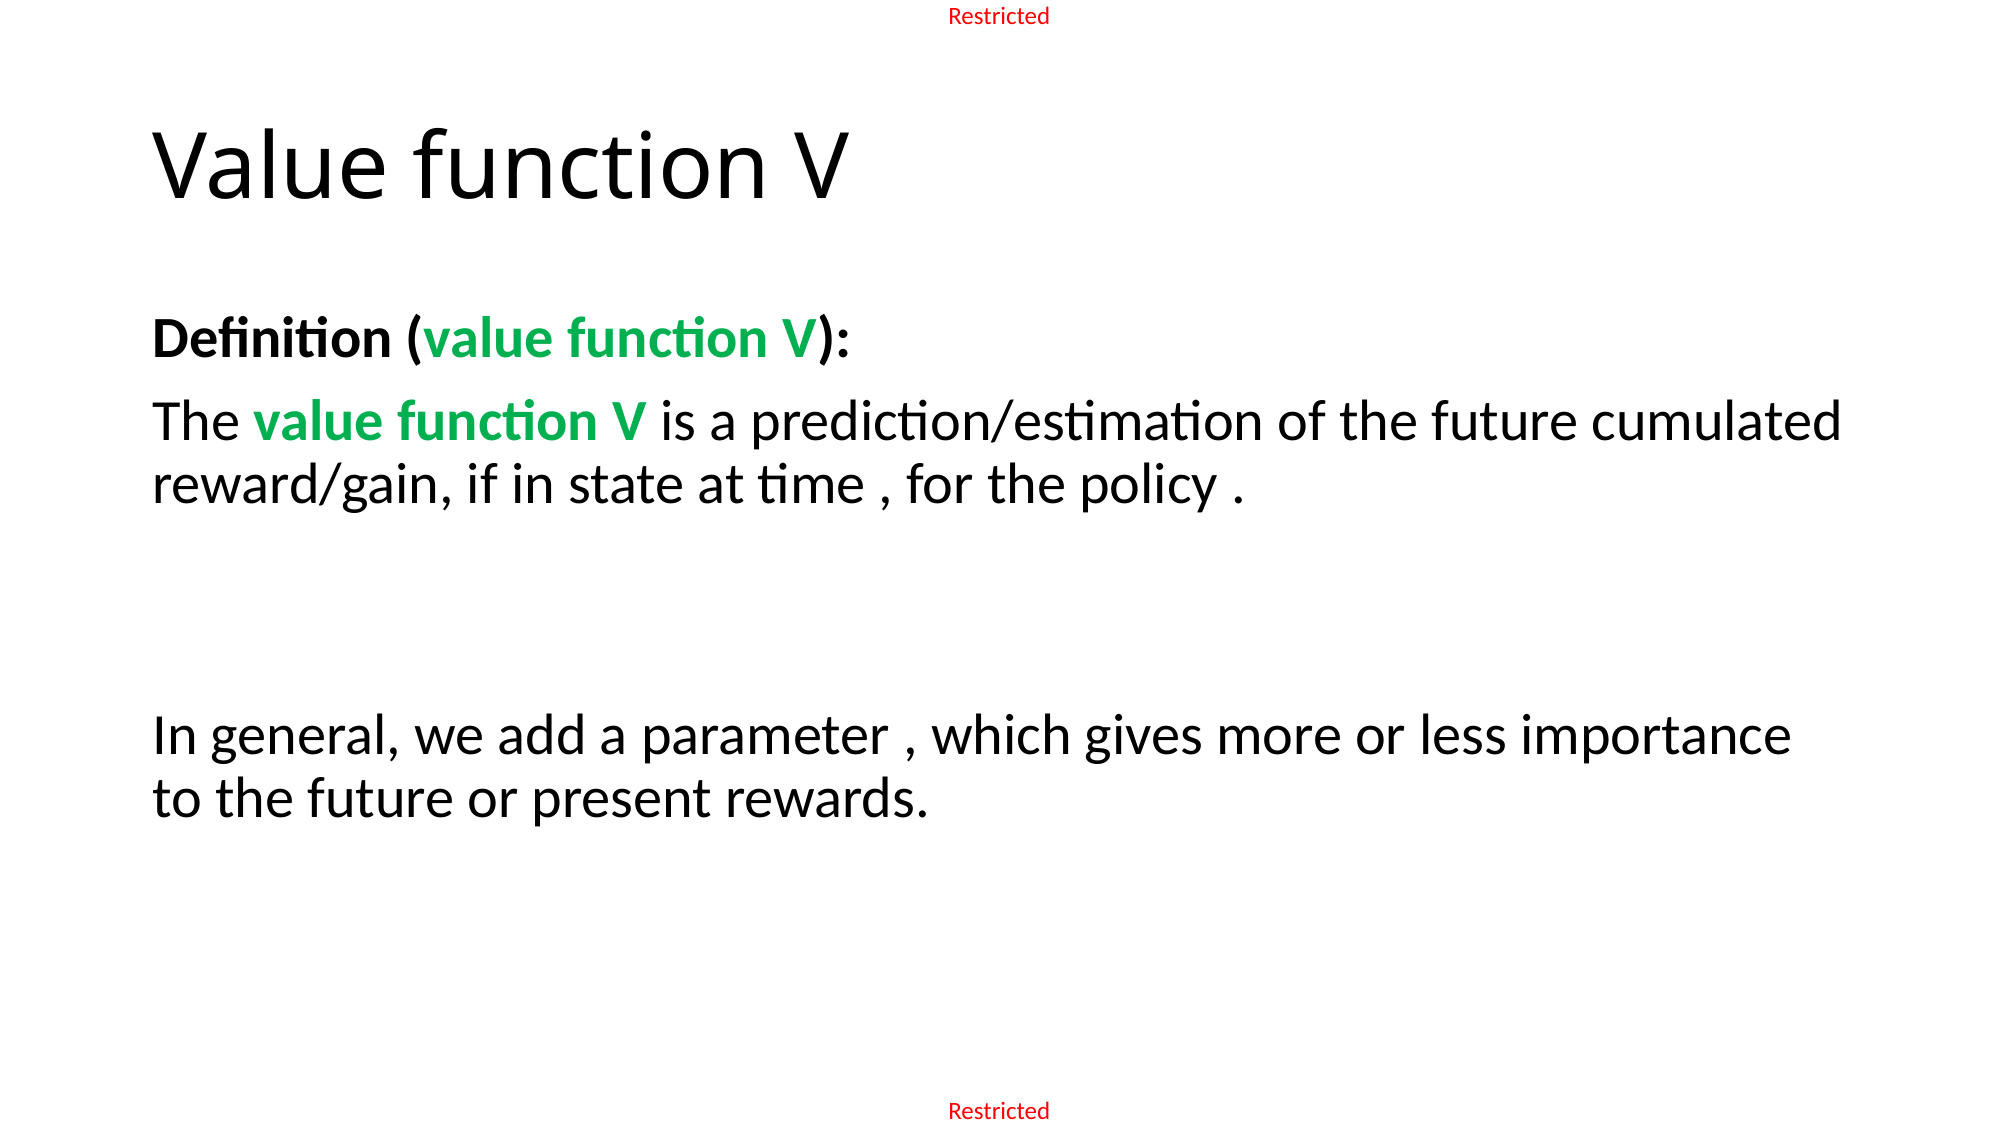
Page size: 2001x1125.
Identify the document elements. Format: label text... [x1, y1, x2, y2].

title Value function V [137, 59, 1863, 278]
